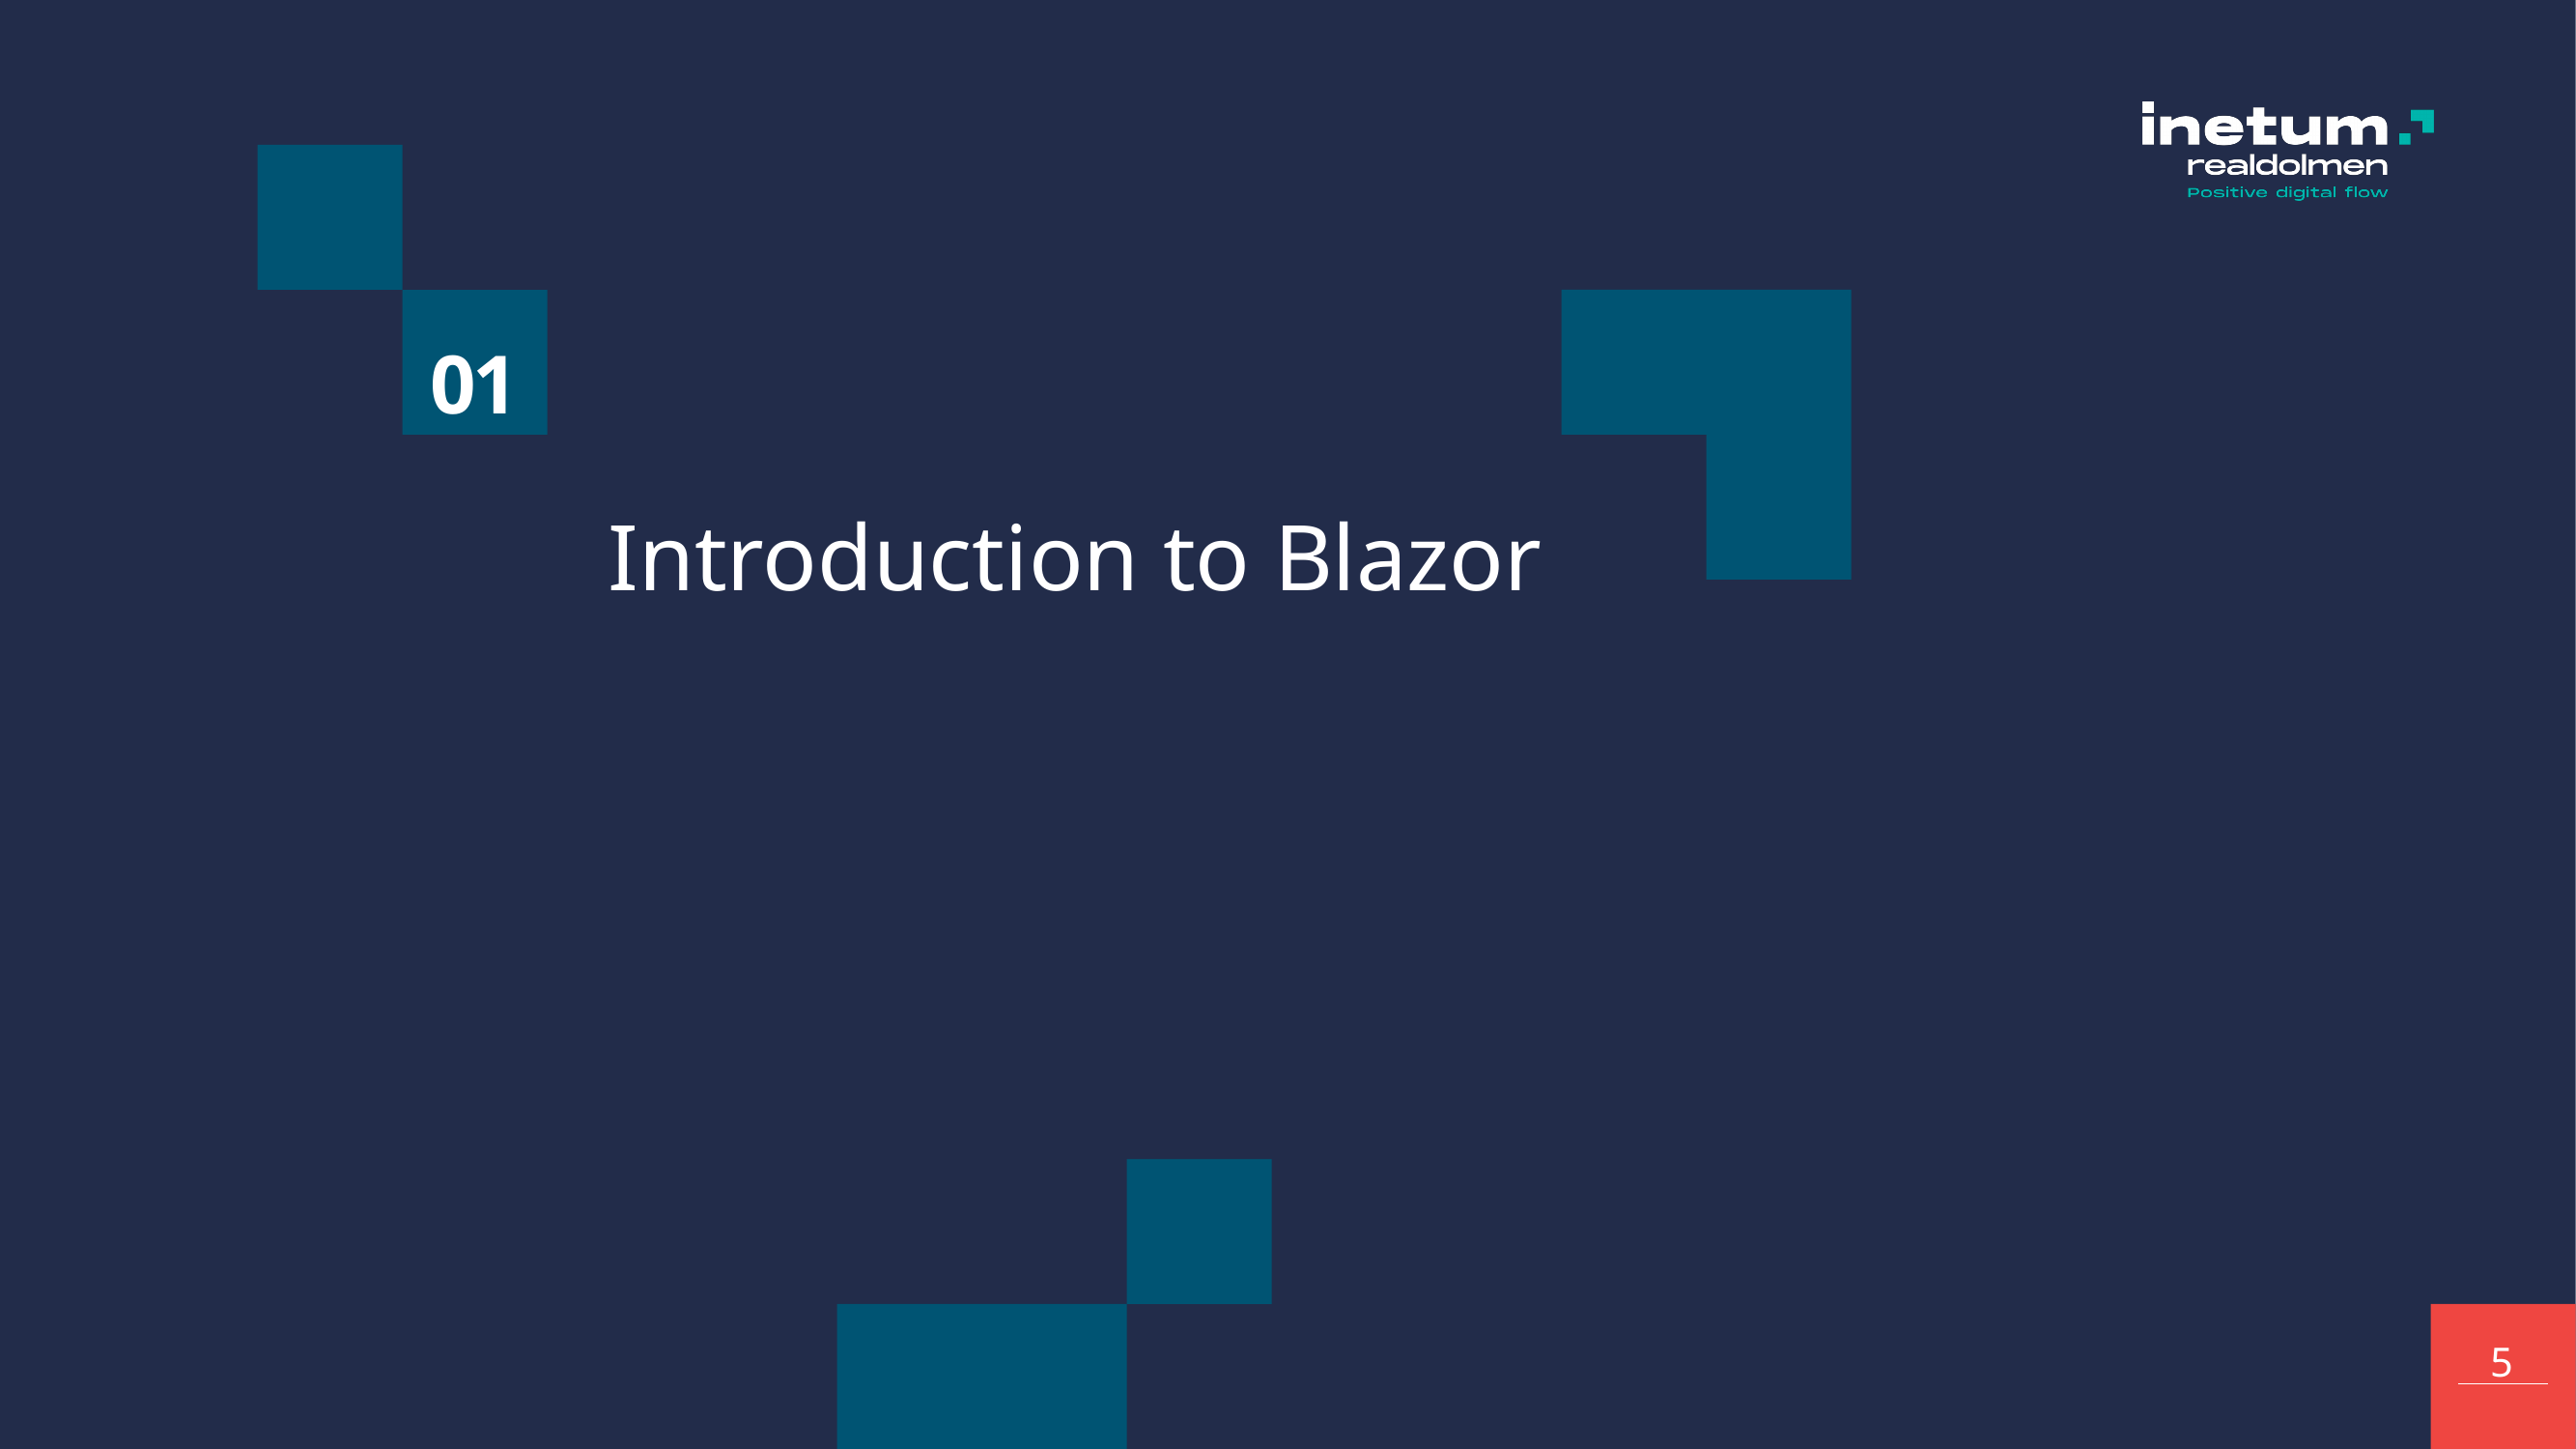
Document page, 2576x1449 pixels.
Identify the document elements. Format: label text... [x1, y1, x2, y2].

list 01 [402, 290, 548, 435]
title Introduction to Blazor [547, 435, 1707, 1014]
picture [2142, 101, 2434, 201]
